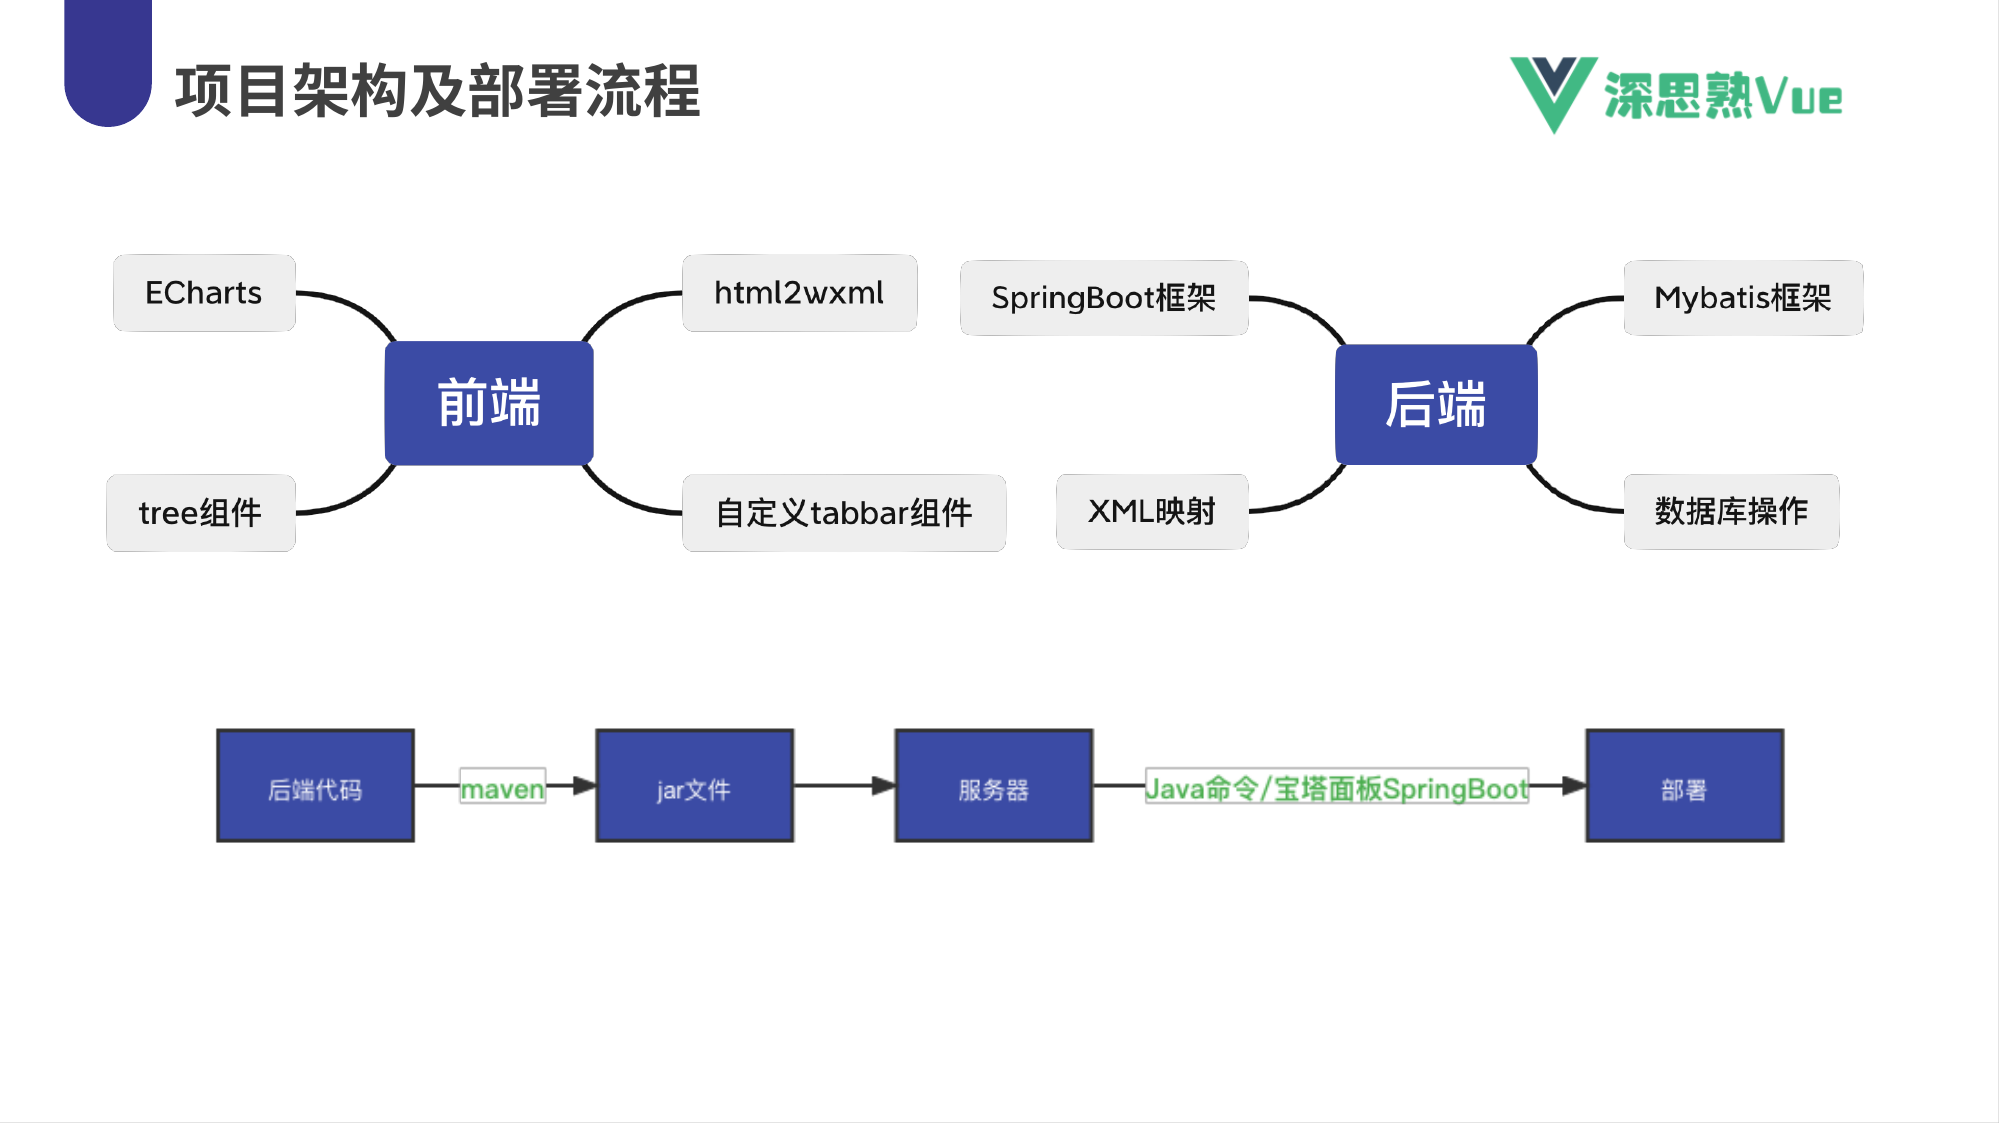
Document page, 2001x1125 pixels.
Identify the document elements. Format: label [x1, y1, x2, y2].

text_box [64, 0, 1056, 138]
picture [0, 0, 2001, 1125]
